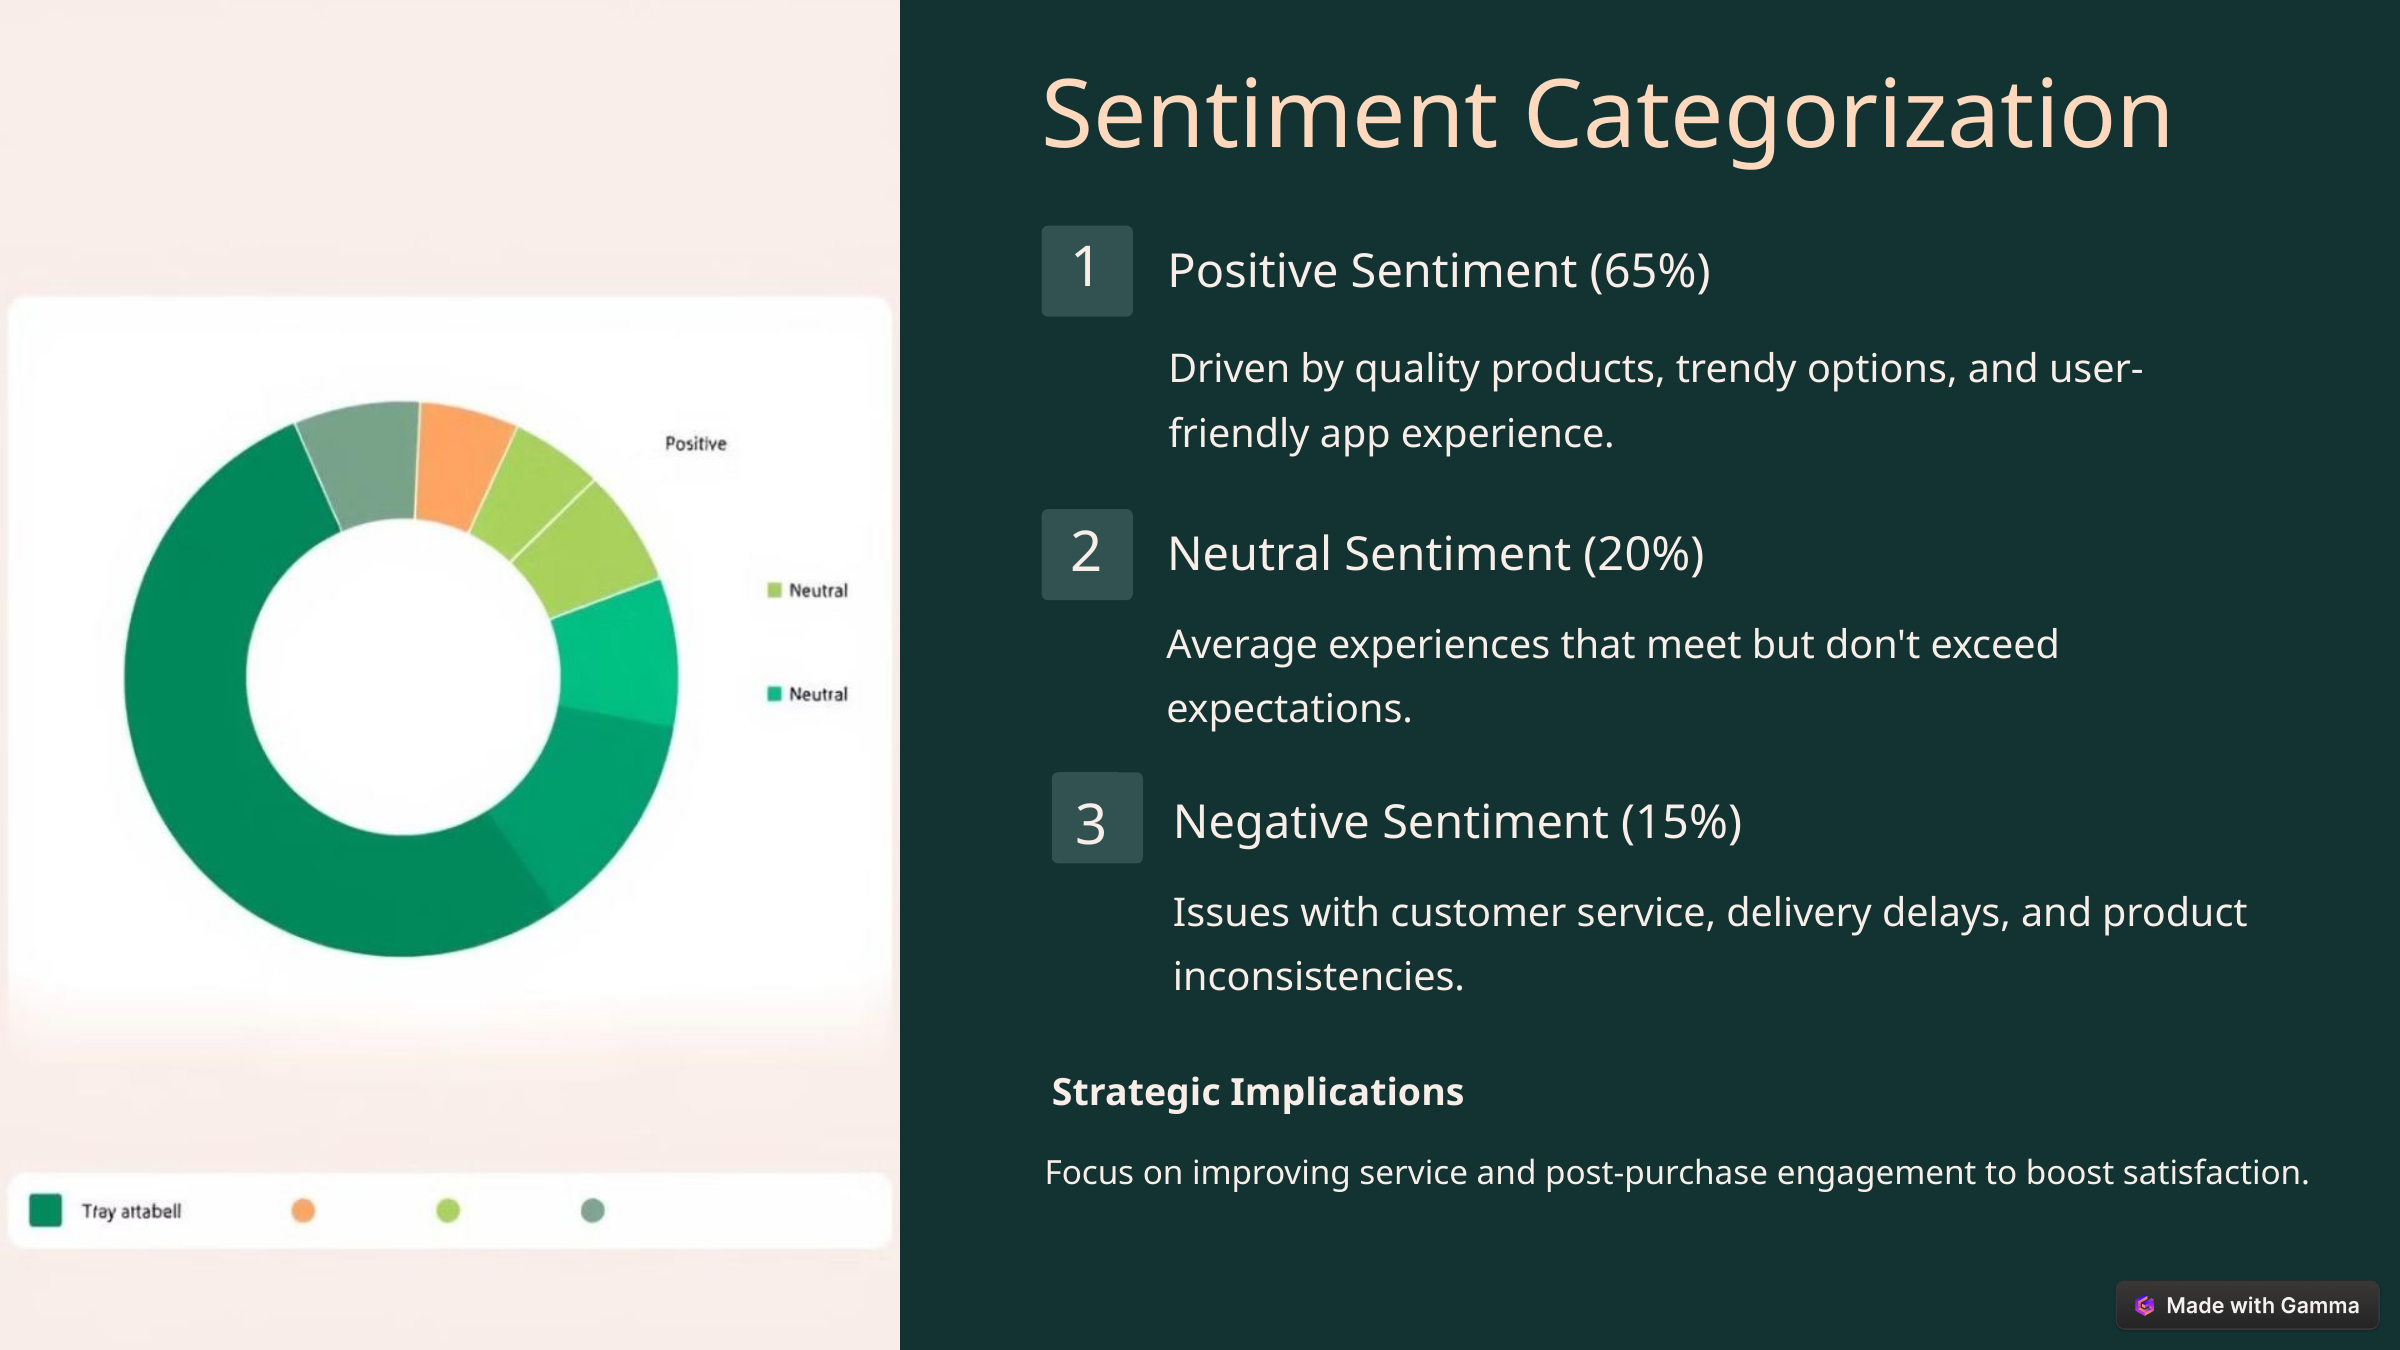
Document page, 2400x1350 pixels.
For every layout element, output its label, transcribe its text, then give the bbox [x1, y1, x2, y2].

text_box Focus on improving service and post-purchase engagement to boost satisfaction. [1044, 1145, 2254, 1216]
text_box Issues with customer service, delivery delays, and product inconsistencies. [1172, 869, 2258, 999]
text_box 2 [1071, 526, 1103, 584]
text_box 1 [1076, 241, 1097, 299]
text_box Average experiences that meet but don't exceed expectations. [1166, 601, 2252, 732]
picture [2106, 1271, 2389, 1339]
text_box Driven by quality products, trendy options, and user-friendly app experience. [1168, 325, 2254, 456]
picture [0, 0, 900, 1350]
text_box [1041, 509, 1133, 601]
text_box Sentiment Categorization [1041, 47, 2134, 167]
text_box Strategic Implications [1051, 1070, 1394, 1114]
text_box [1041, 225, 1133, 317]
text_box Negative Sentiment (15%) [1172, 788, 1709, 848]
text_box 3 [1076, 799, 1108, 857]
text_box Positive Sentiment (65%) [1167, 237, 1692, 297]
text_box Neutral Sentiment (20%) [1167, 520, 1692, 580]
text_box [1051, 772, 1144, 864]
